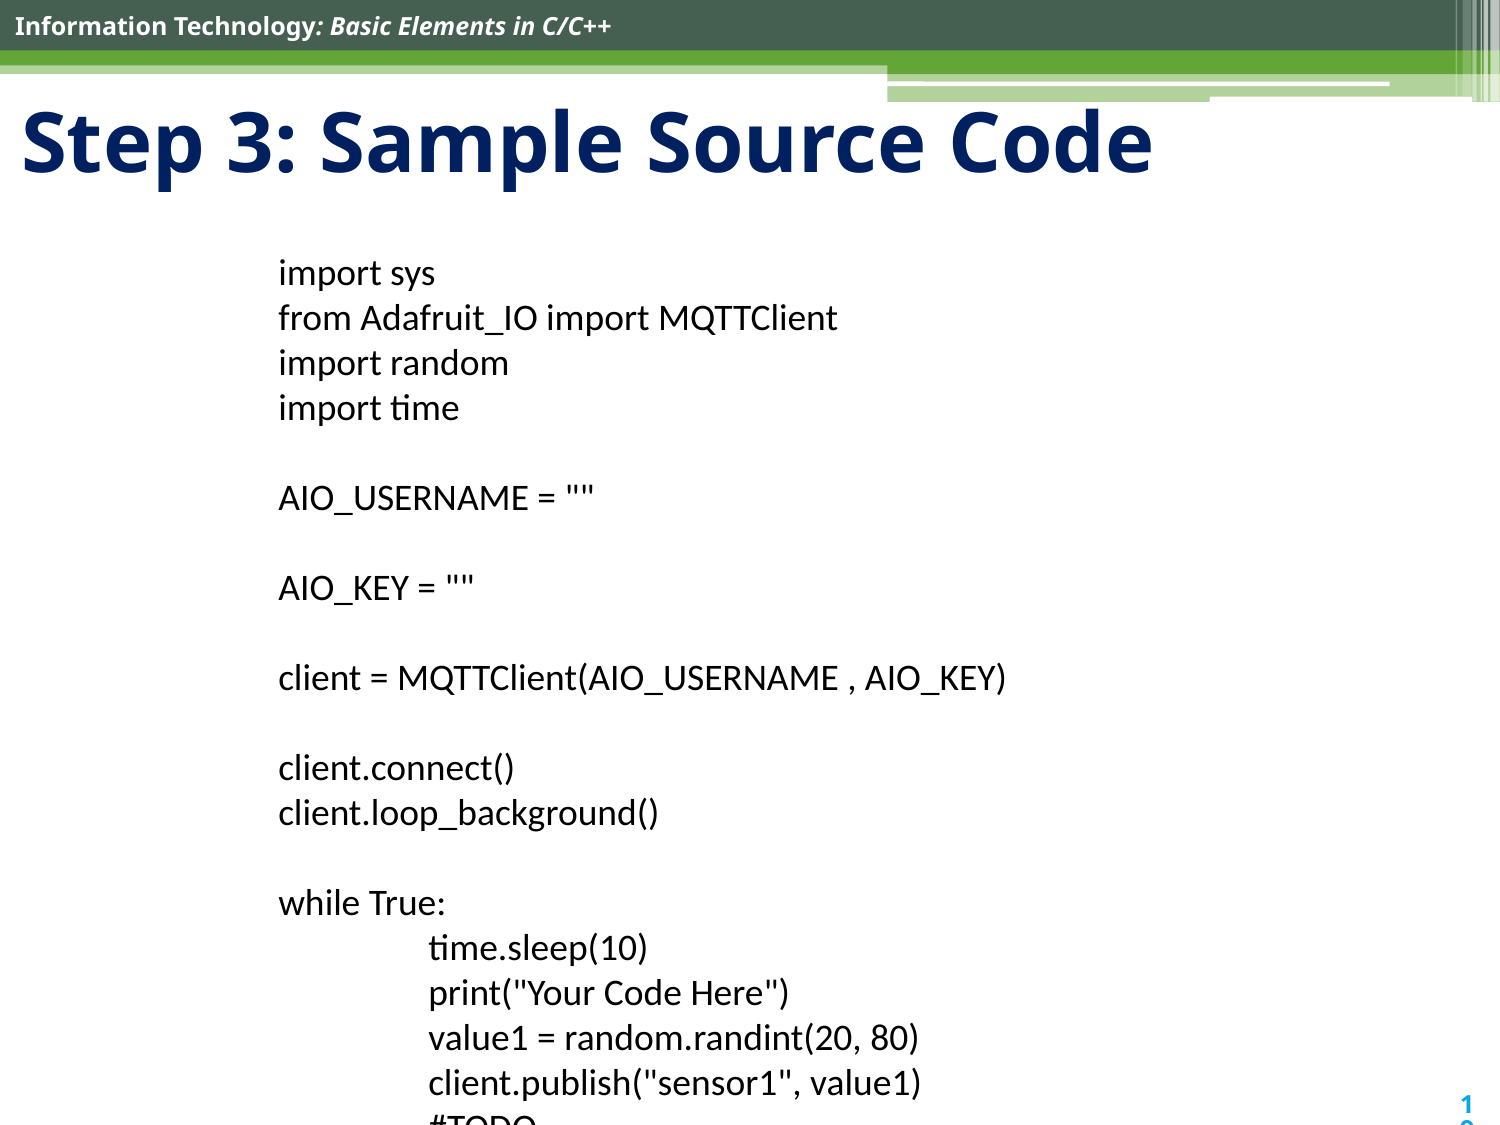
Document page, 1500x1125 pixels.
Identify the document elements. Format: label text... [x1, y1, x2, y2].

title Step 3: Sample Source Code [6, 77, 1485, 201]
text_box import sys from Adafruit_IO import MQTTClient import random import time AIO_USERNAME = "" AIO_KEY = "" client = MQTTClient(AIO_USERNAME , AIO_KEY) client.connect() client.loop_background() while True: time.sleep(10) print("Your Code Here") value1 = random.randint(20, 80) client.publish("sensor1", value1) #TODO [263, 240, 1306, 741]
